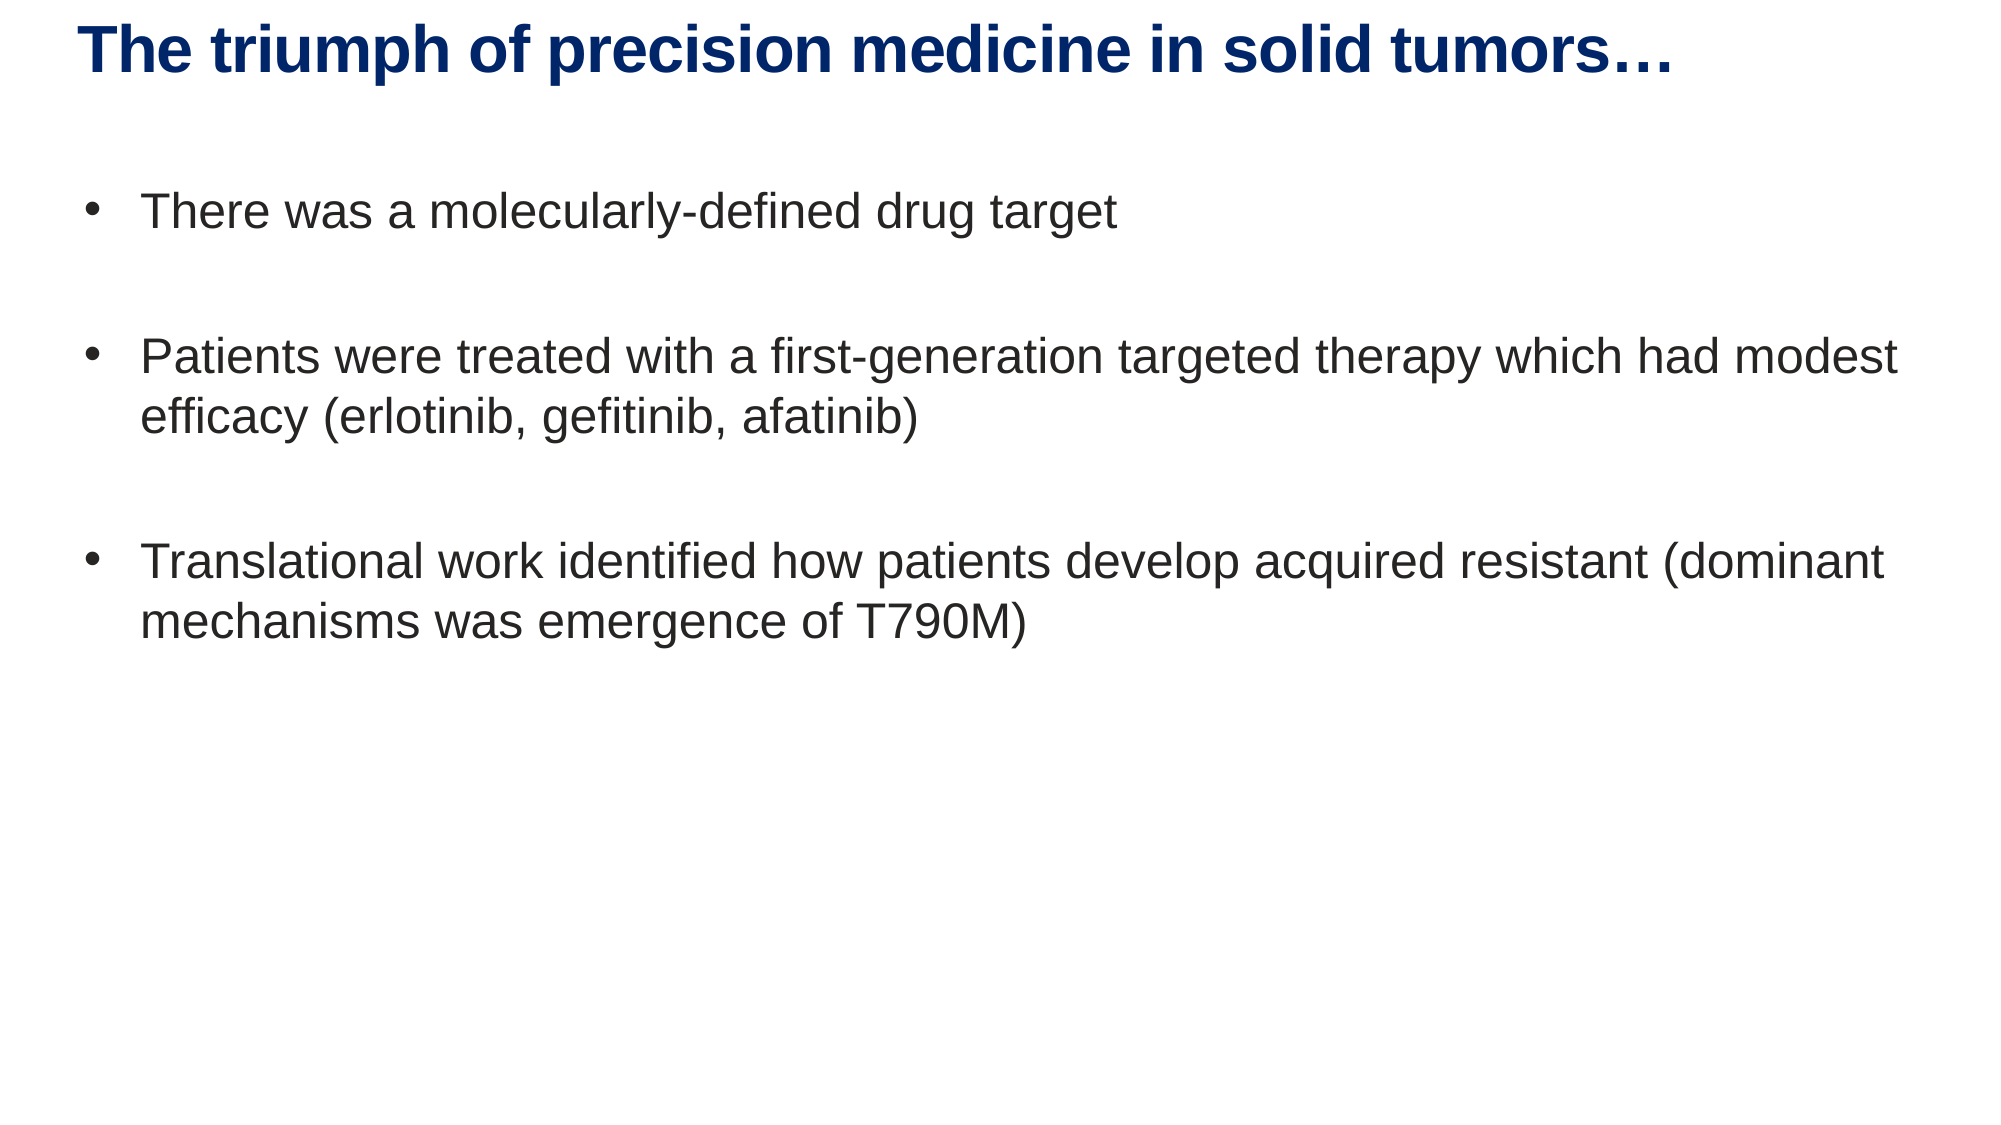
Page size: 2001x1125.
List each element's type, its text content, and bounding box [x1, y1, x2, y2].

title The triumph of precision medicine in solid tumors… [77, 14, 1947, 192]
list There was a molecularly-defined drug target Patients were treated with a first-generation targeted therapy which had modest efficacy (erlotinib, gefitinib, afatinib) Translational work identified how patients develop acquired resistant (dominant mechanisms was emergence of T790M) [83, 178, 1919, 802]
